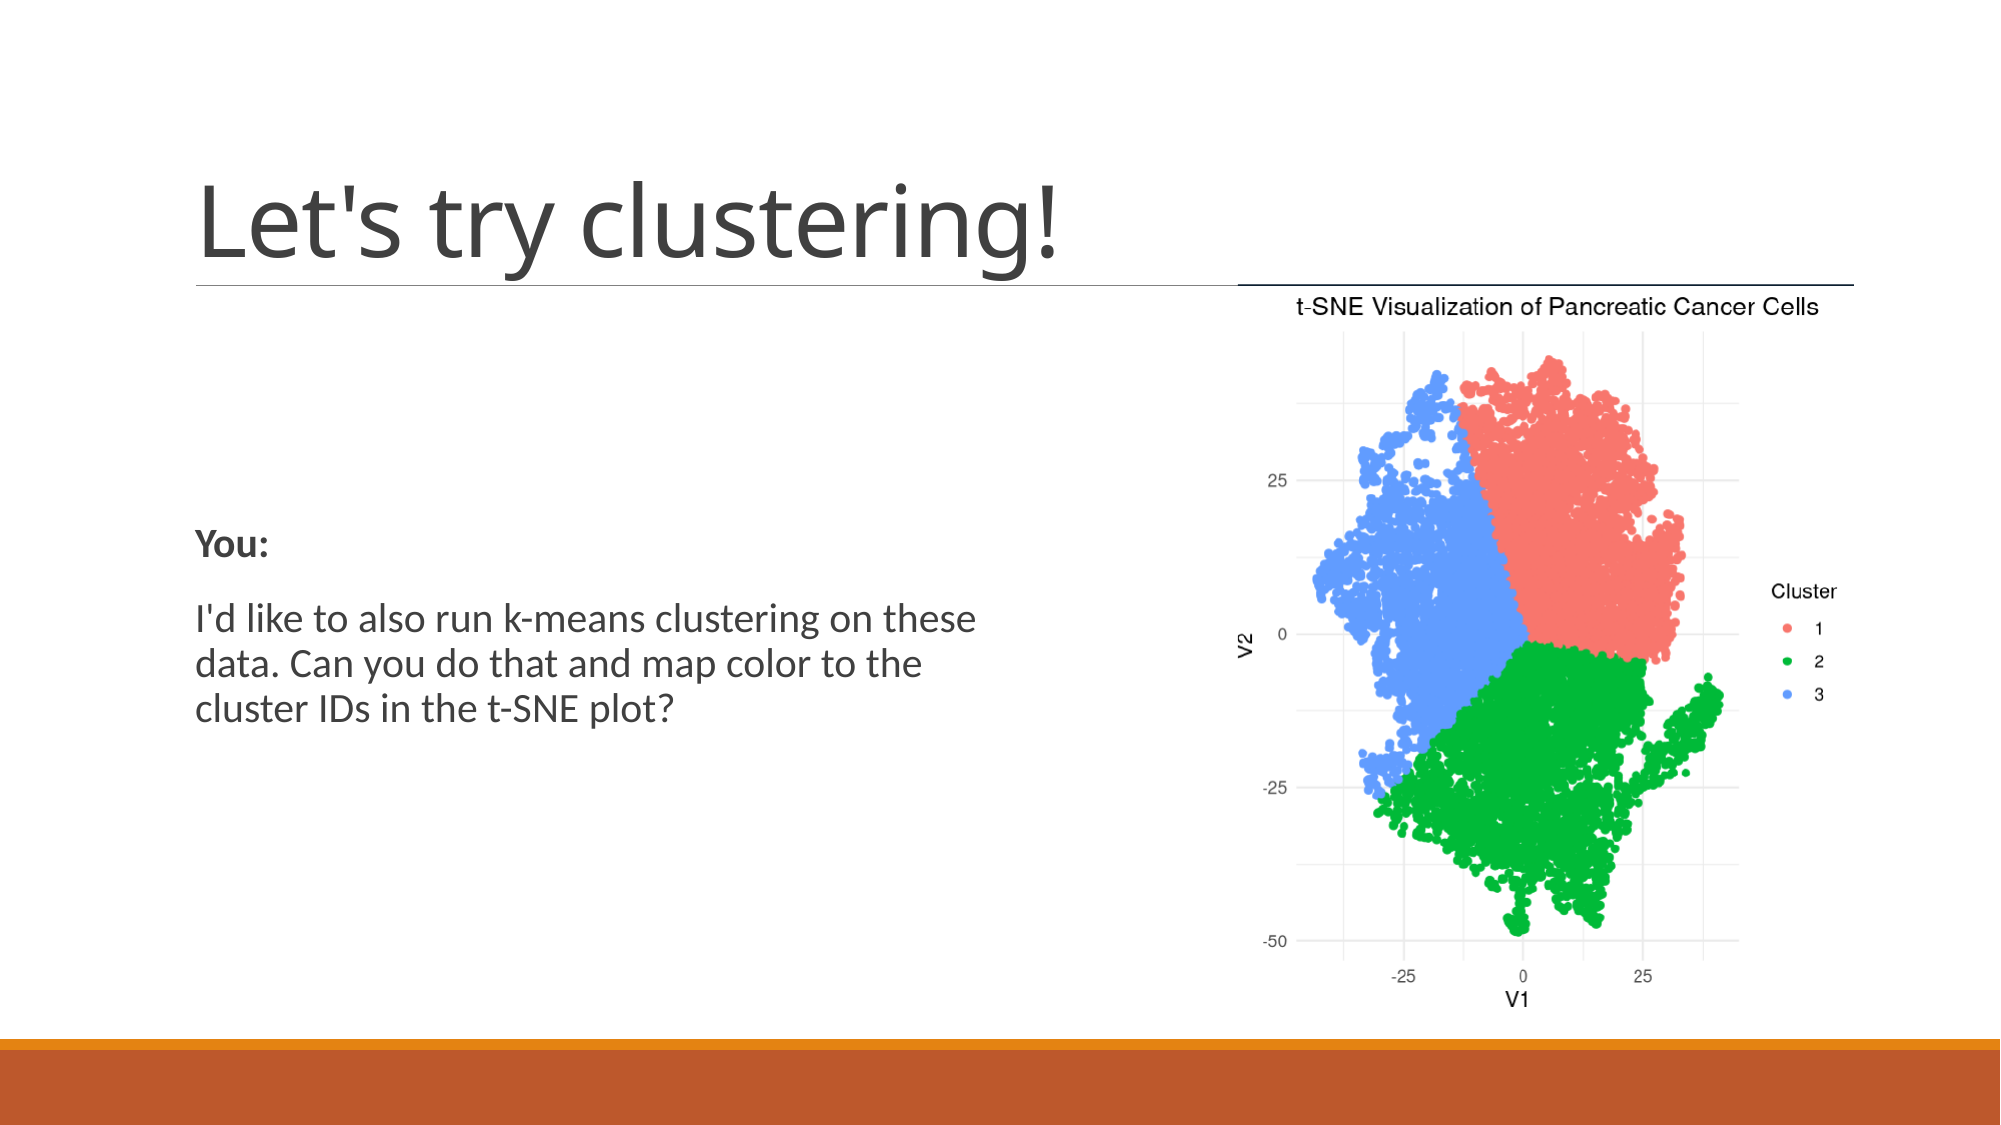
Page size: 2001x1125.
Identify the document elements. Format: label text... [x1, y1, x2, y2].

picture [1237, 283, 1855, 1017]
list You: I'd like to also run k-means clustering on these data. Can you do that and map color to the cluster IDs in the t-SNE plot? [180, 514, 1042, 963]
title Let's try clustering! [180, 47, 1830, 285]
